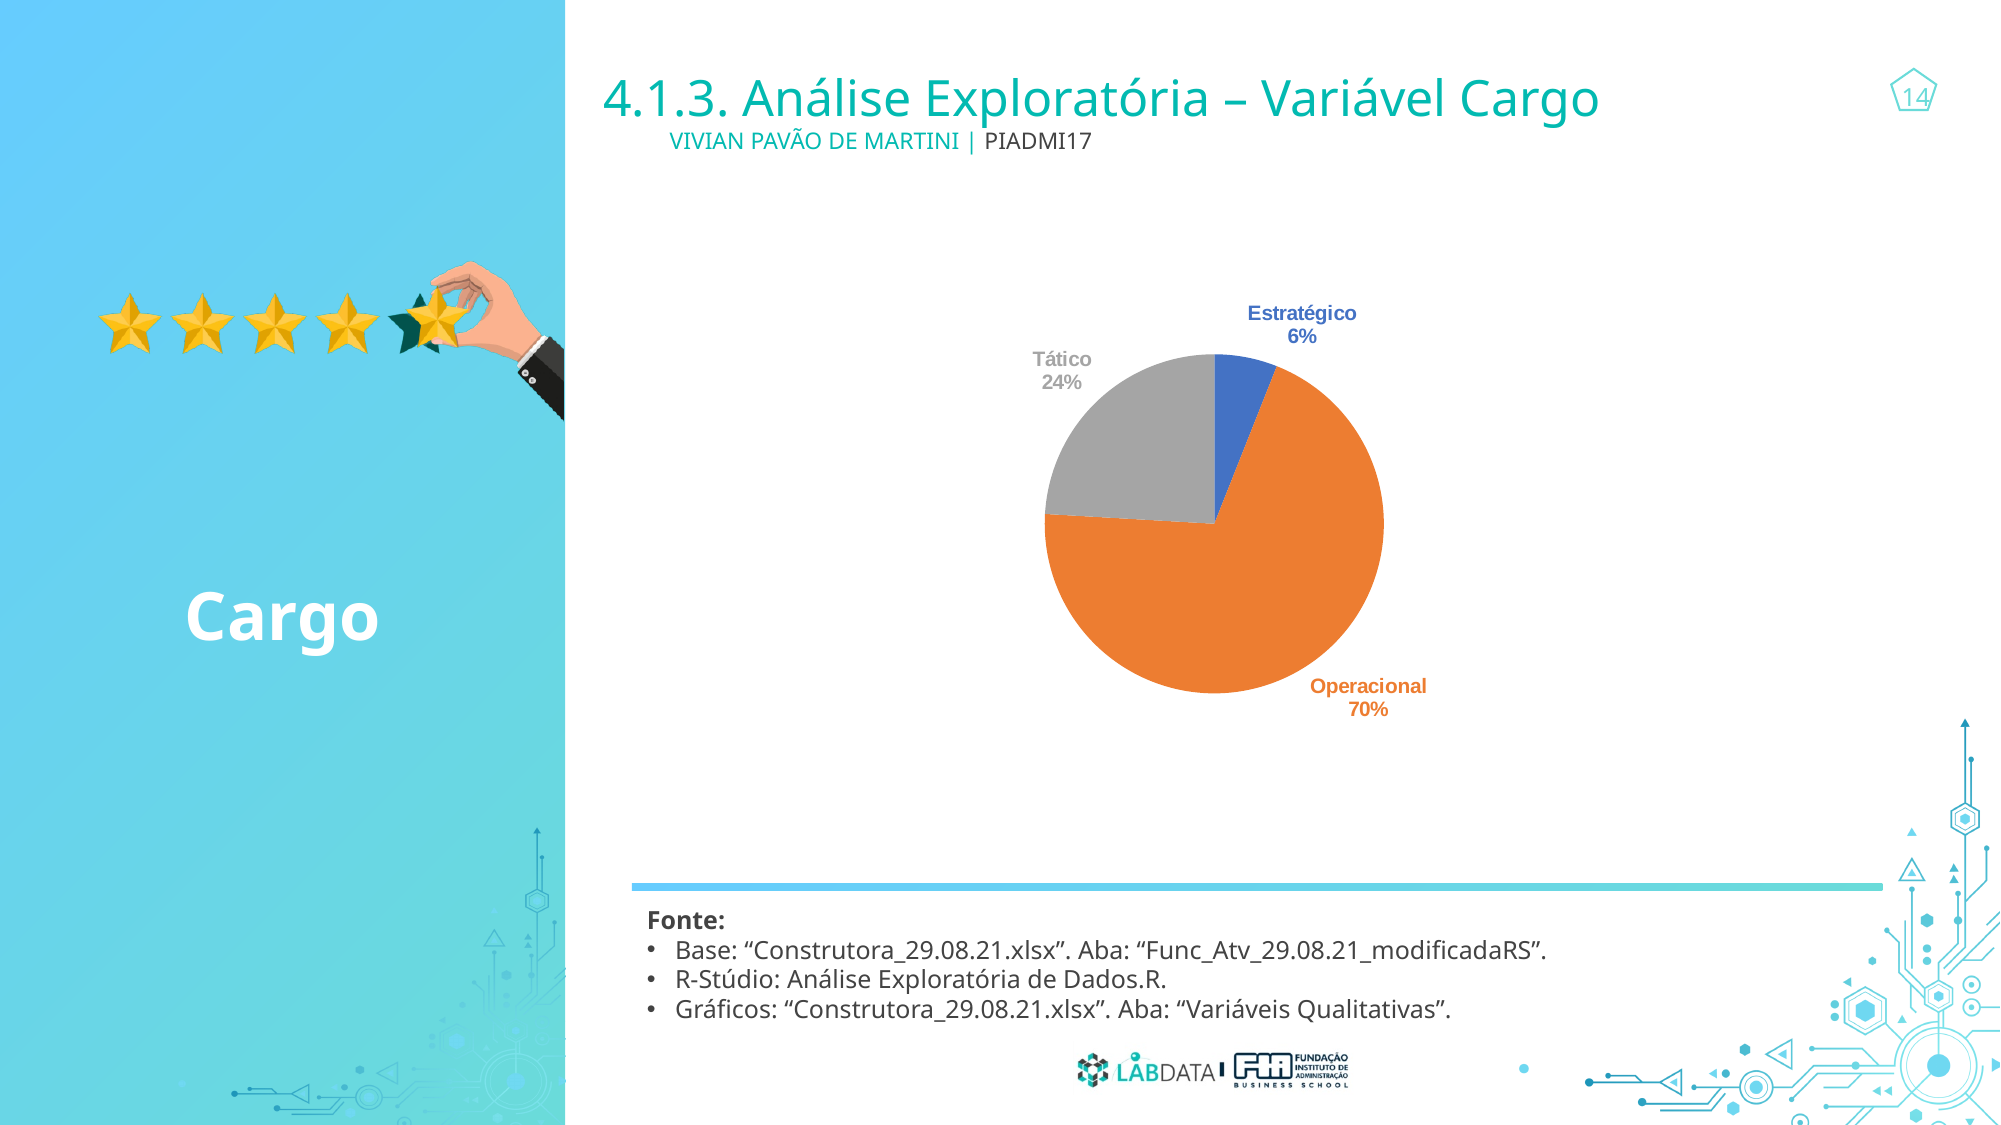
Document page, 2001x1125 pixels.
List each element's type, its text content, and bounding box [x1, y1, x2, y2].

chart [838, 273, 1633, 760]
picture [1073, 1040, 1354, 1096]
text_box [631, 883, 1513, 891]
text_box Fonte: Base: “Construtora_29.08.21.xlsx”. Aba: “Func_Atv_29.08.21_modificadaRS”. R-Stúdio: Análise Exploratória de Dados.R. Gráficos: “Construtora_29.08.21.xlsx”. Aba: “Variáveis Qualitativas”. [631, 896, 1513, 1032]
text_box [1891, 68, 1937, 111]
picture [1518, 718, 2000, 1125]
picture [67, 187, 564, 506]
text_box ‹#› [1882, 68, 1946, 129]
text_box 4.1.3. Análise Exploratória – Variável Cargo VIVIAN PAVÃO DE MARTINI | PIADMI17 [588, 51, 1676, 169]
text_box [0, 0, 566, 1125]
